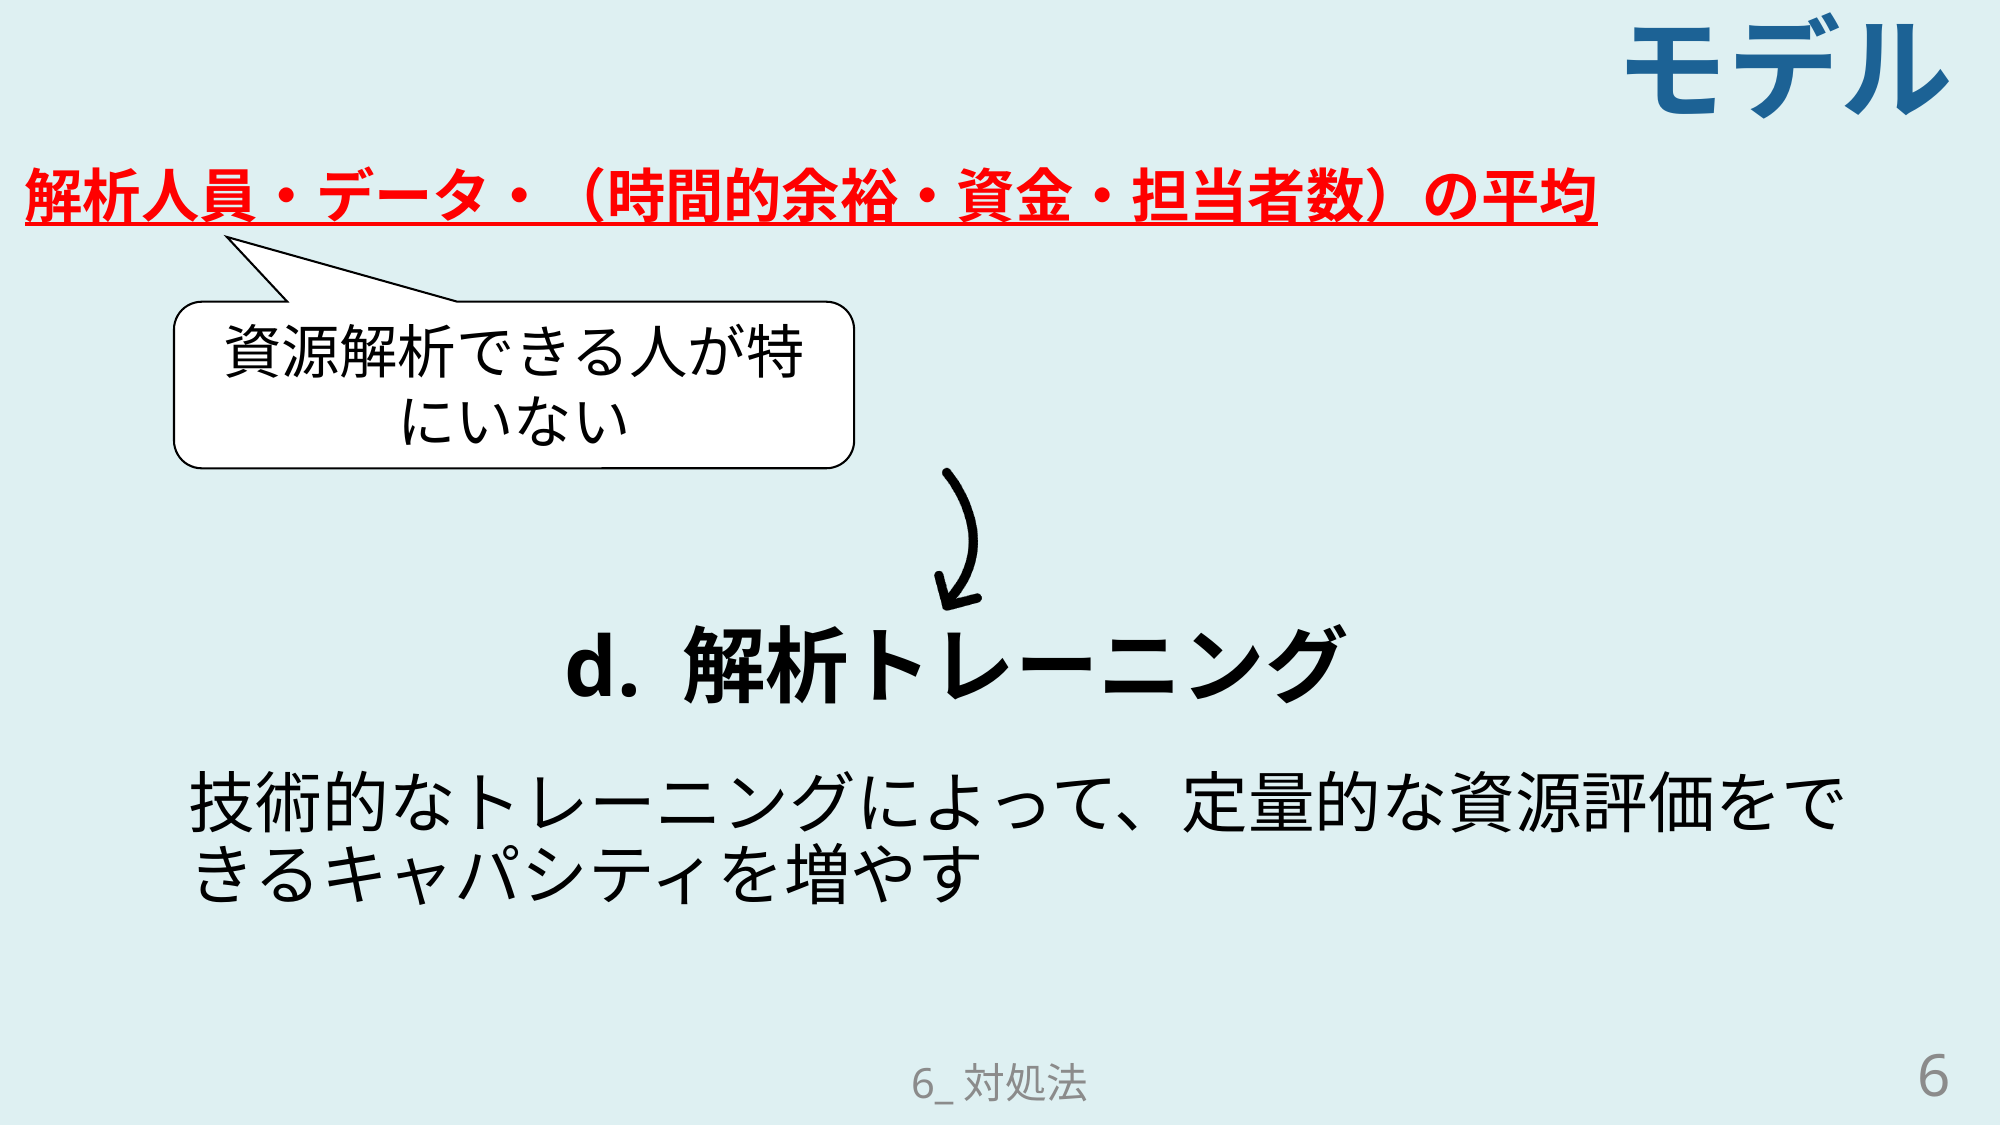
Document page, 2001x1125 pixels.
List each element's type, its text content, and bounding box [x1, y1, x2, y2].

footer 6_対処法 [662, 1052, 1338, 1112]
text_box 解析人員・データ・（時間的余裕・資金・担当者数）の平均 [10, 151, 1613, 237]
slide_number 6 [1412, 1042, 1966, 1112]
picture [855, 442, 1058, 648]
list 技術的なトレーニングによって、定量的な資源評価をできるキャパシティを増やす [174, 761, 1928, 1082]
text_box モデル [1601, 0, 1969, 140]
text_box 資源解析できる人が特にいない [172, 237, 856, 470]
title d. 解析トレーニング [549, 586, 2000, 753]
